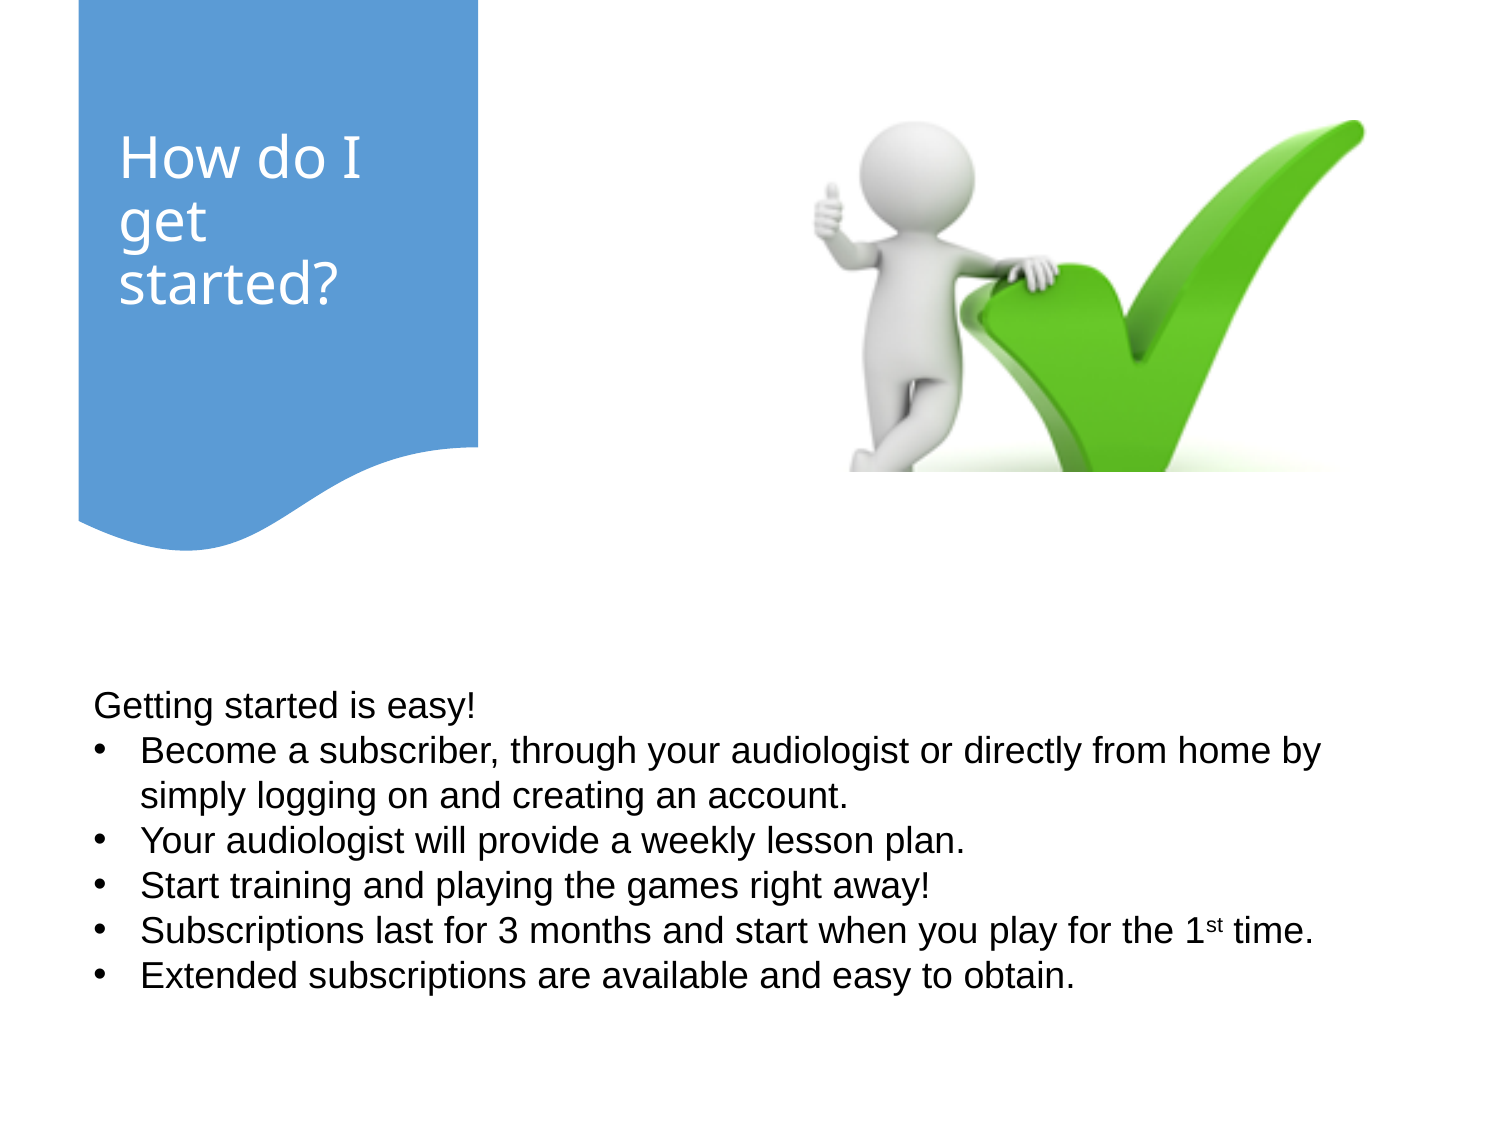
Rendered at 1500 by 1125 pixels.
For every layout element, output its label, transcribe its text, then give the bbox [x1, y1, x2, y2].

text_box [0, 0, 1500, 1125]
text_box [77, 0, 480, 552]
text_box Getting started is easy! Become a subscriber, through your audiologist or directly from home by simply logging on and creating an account. Your audiologist will provide a weekly lesson plan. Start training and playing the games right away! Subscriptions last for 3 months and start when you play for the 1st time. Extended subscriptions are available and easy to obtain. [78, 673, 1380, 1004]
title How do I get started? [103, 28, 453, 417]
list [749, 120, 1402, 472]
